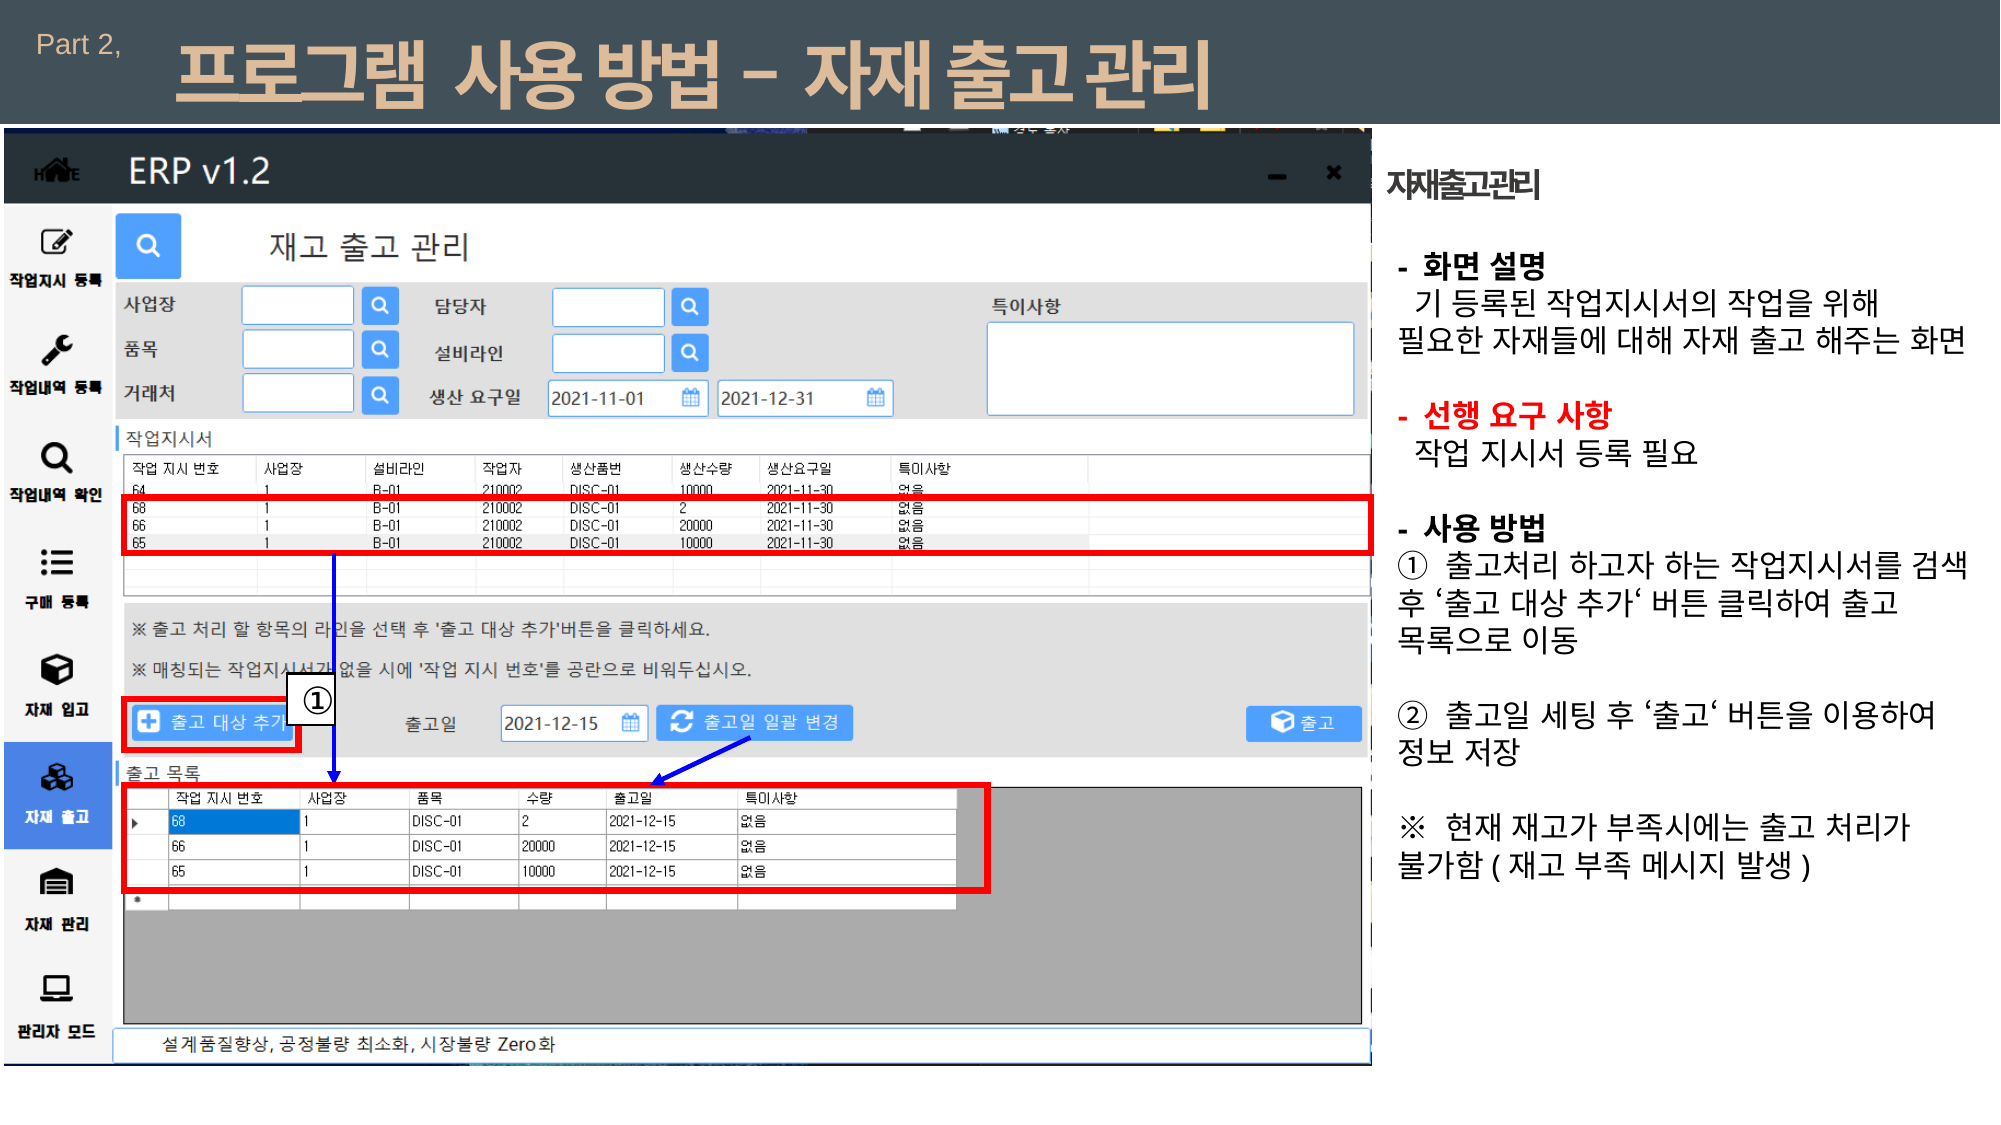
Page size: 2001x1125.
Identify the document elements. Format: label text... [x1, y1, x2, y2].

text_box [649, 737, 751, 786]
text_box [0, 0, 2000, 125]
text_box 자재 출고 관리 [1372, 156, 1986, 212]
picture [4, 128, 1372, 1066]
text_box 프로그램 사용 방법 – 자재 출고 관리 [158, 20, 1343, 126]
text_box Part 2, [21, 18, 138, 68]
text_box - 화면 설명 기 등록된 작업지시서의 작업을 위해 필요한 자재들에 대해 자재 출고 해주는 화면 - 선행 요구 사항 작업 지시서 등록 필요 - 사용 방법 ① 출고처리 하고자 하는 작업지시서를 검색 후 ‘출고 대상 추가‘ 버튼 클릭하여 출고 목록으로 이동 ② 출고일 세팅 후 ‘출고‘ 버튼을 이용하여 정보 저장 ※ 현재 재고가 부족시에는 출고 처리가 불가함(재고 부족 메시지 발생) [1383, 239, 1986, 891]
